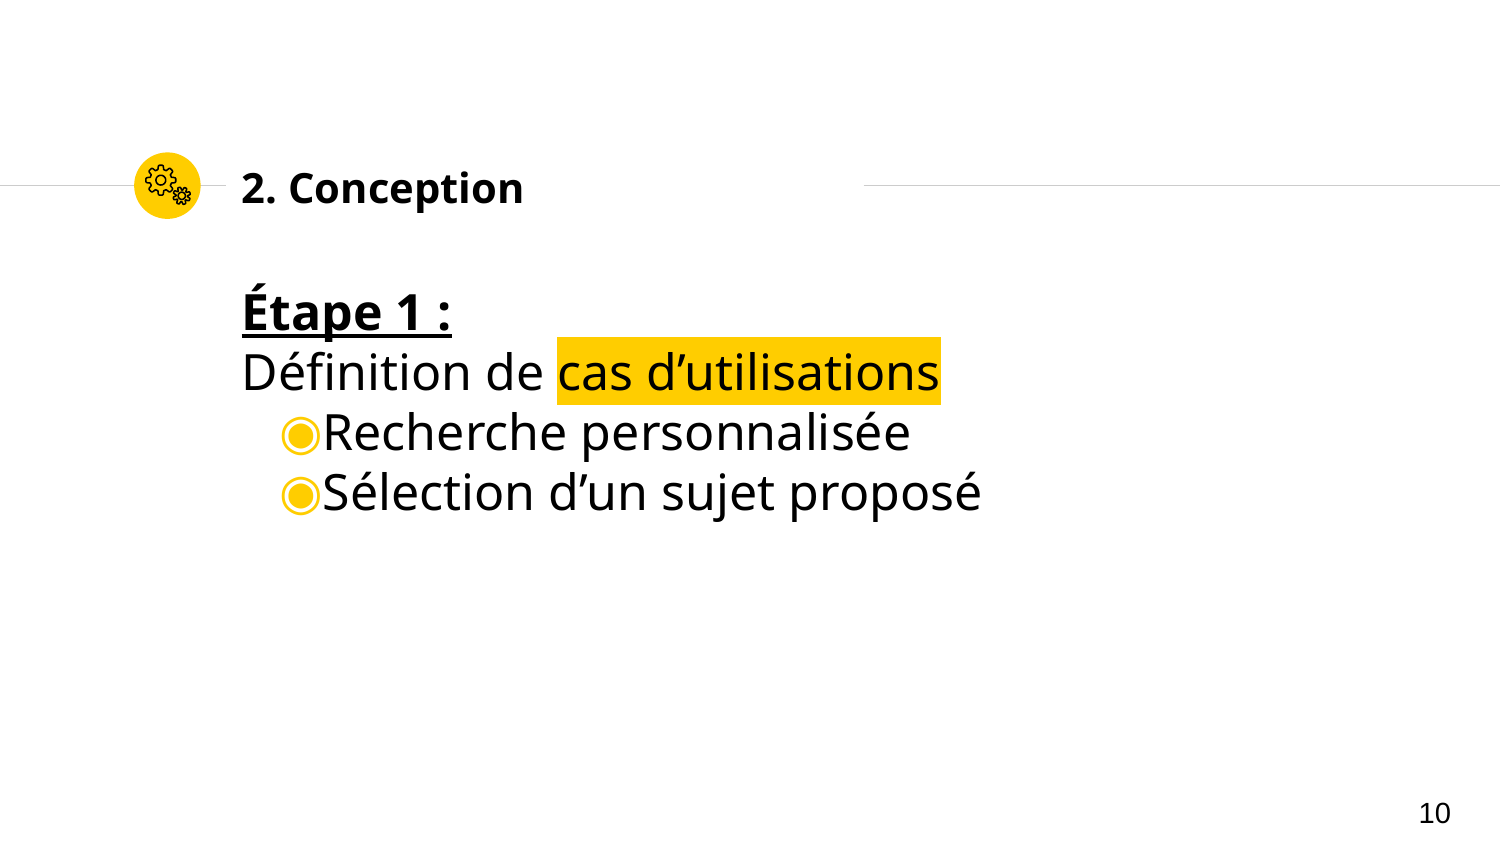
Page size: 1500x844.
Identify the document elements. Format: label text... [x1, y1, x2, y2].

title 2. Conception [226, 151, 863, 223]
list Étape 1 : Définition de cas d’utilisations Recherche personnalisée Sélection d’un sujet proposé [226, 265, 1344, 776]
slide_number ‹#› [1403, 779, 1494, 844]
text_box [145, 164, 191, 205]
